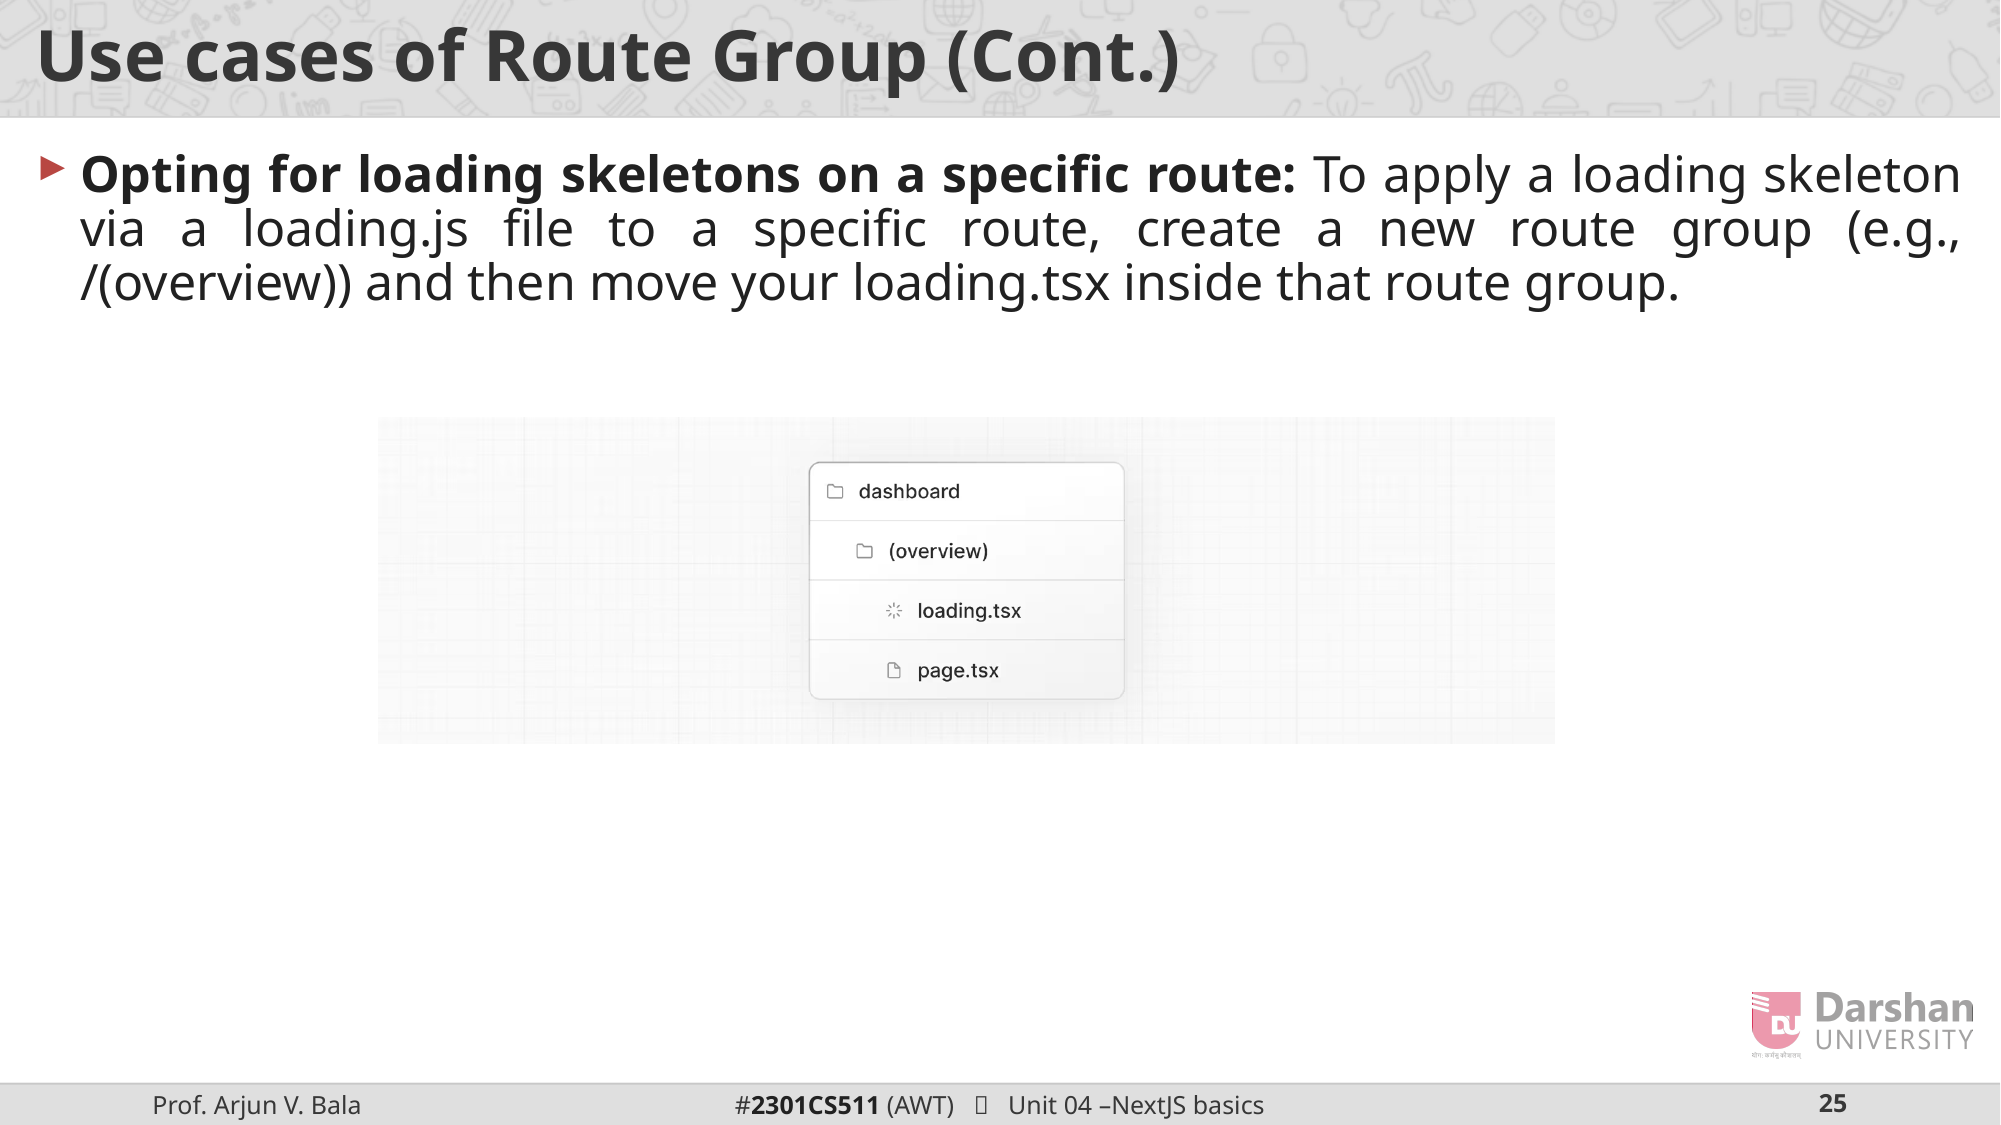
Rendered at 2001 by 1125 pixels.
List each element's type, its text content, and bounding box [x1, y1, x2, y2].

list Opting for loading skeletons on a specific route: To apply a loading skeleton via a loading.js file to a specific route, create a new route group (e.g., /(overview)) and then move your loading.tsx inside that route group. [21, 141, 1979, 1059]
title Use cases of Route Group (Cont.) [0, 0, 2000, 117]
picture [378, 417, 1555, 744]
